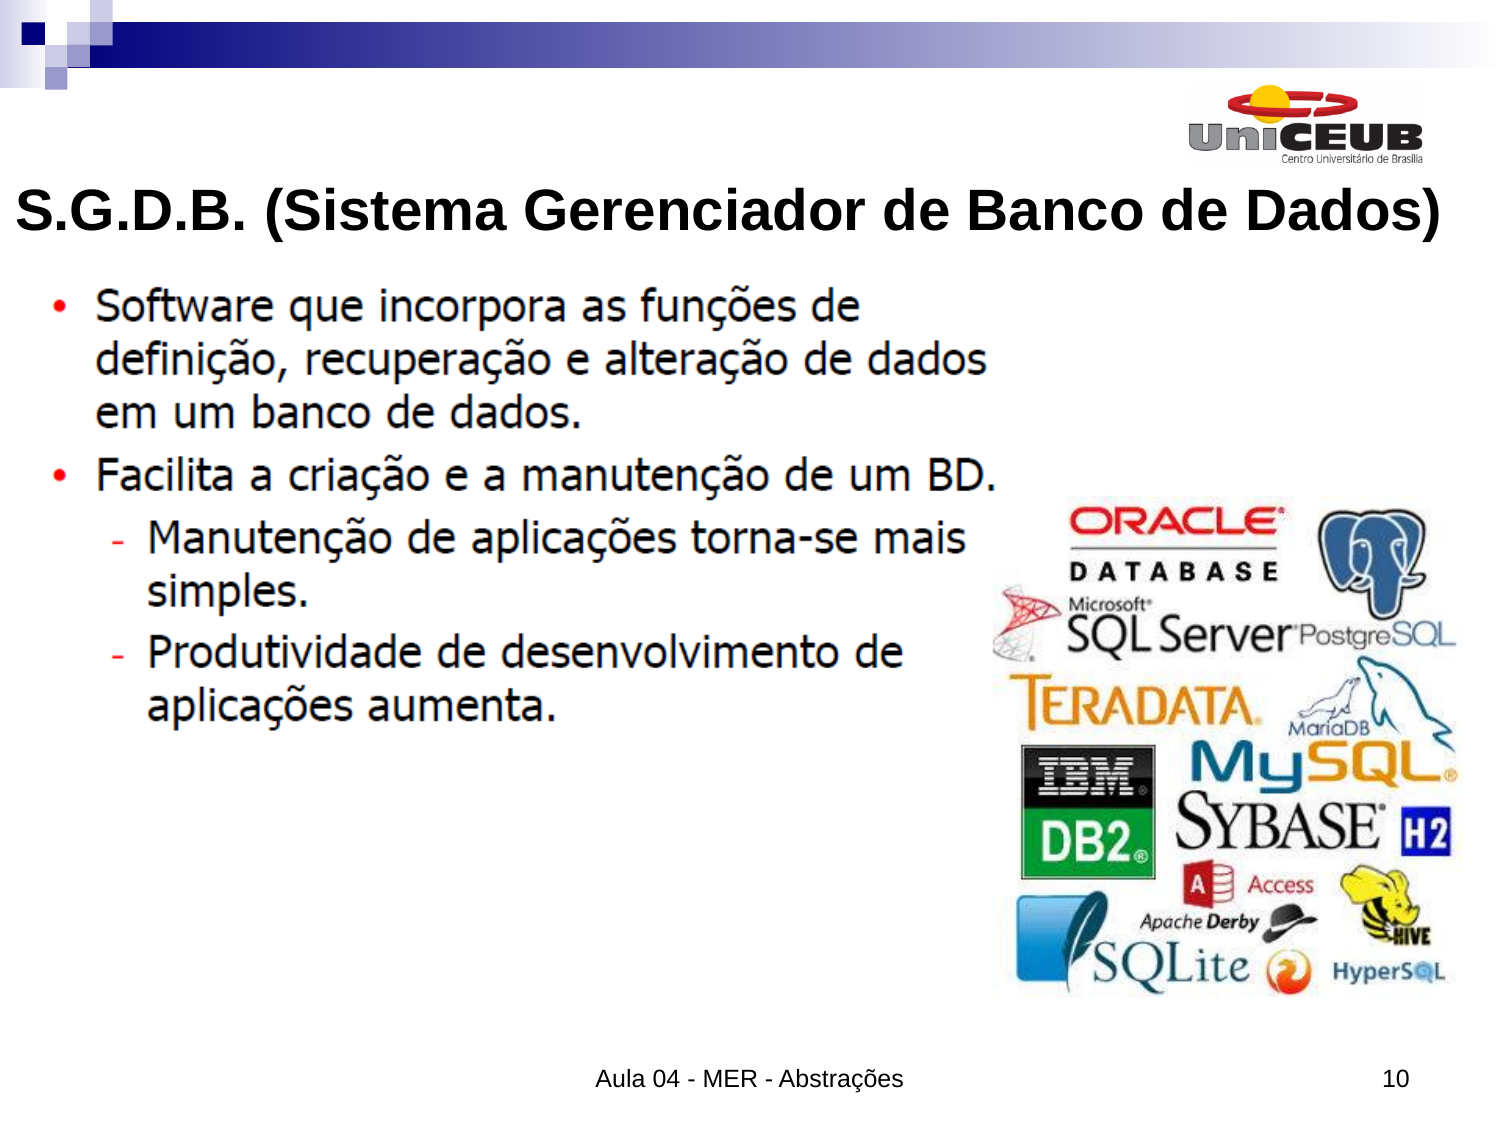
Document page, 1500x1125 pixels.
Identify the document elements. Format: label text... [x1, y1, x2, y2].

picture [40, 278, 1473, 1002]
footer Aula 04 - MER - Abstrações [512, 1025, 988, 1100]
title S.G.D.B. (Sistema Gerenciador de Banco de Dados) [0, 175, 1500, 238]
picture [1186, 83, 1424, 165]
text_box ‹#› [1074, 1024, 1425, 1100]
